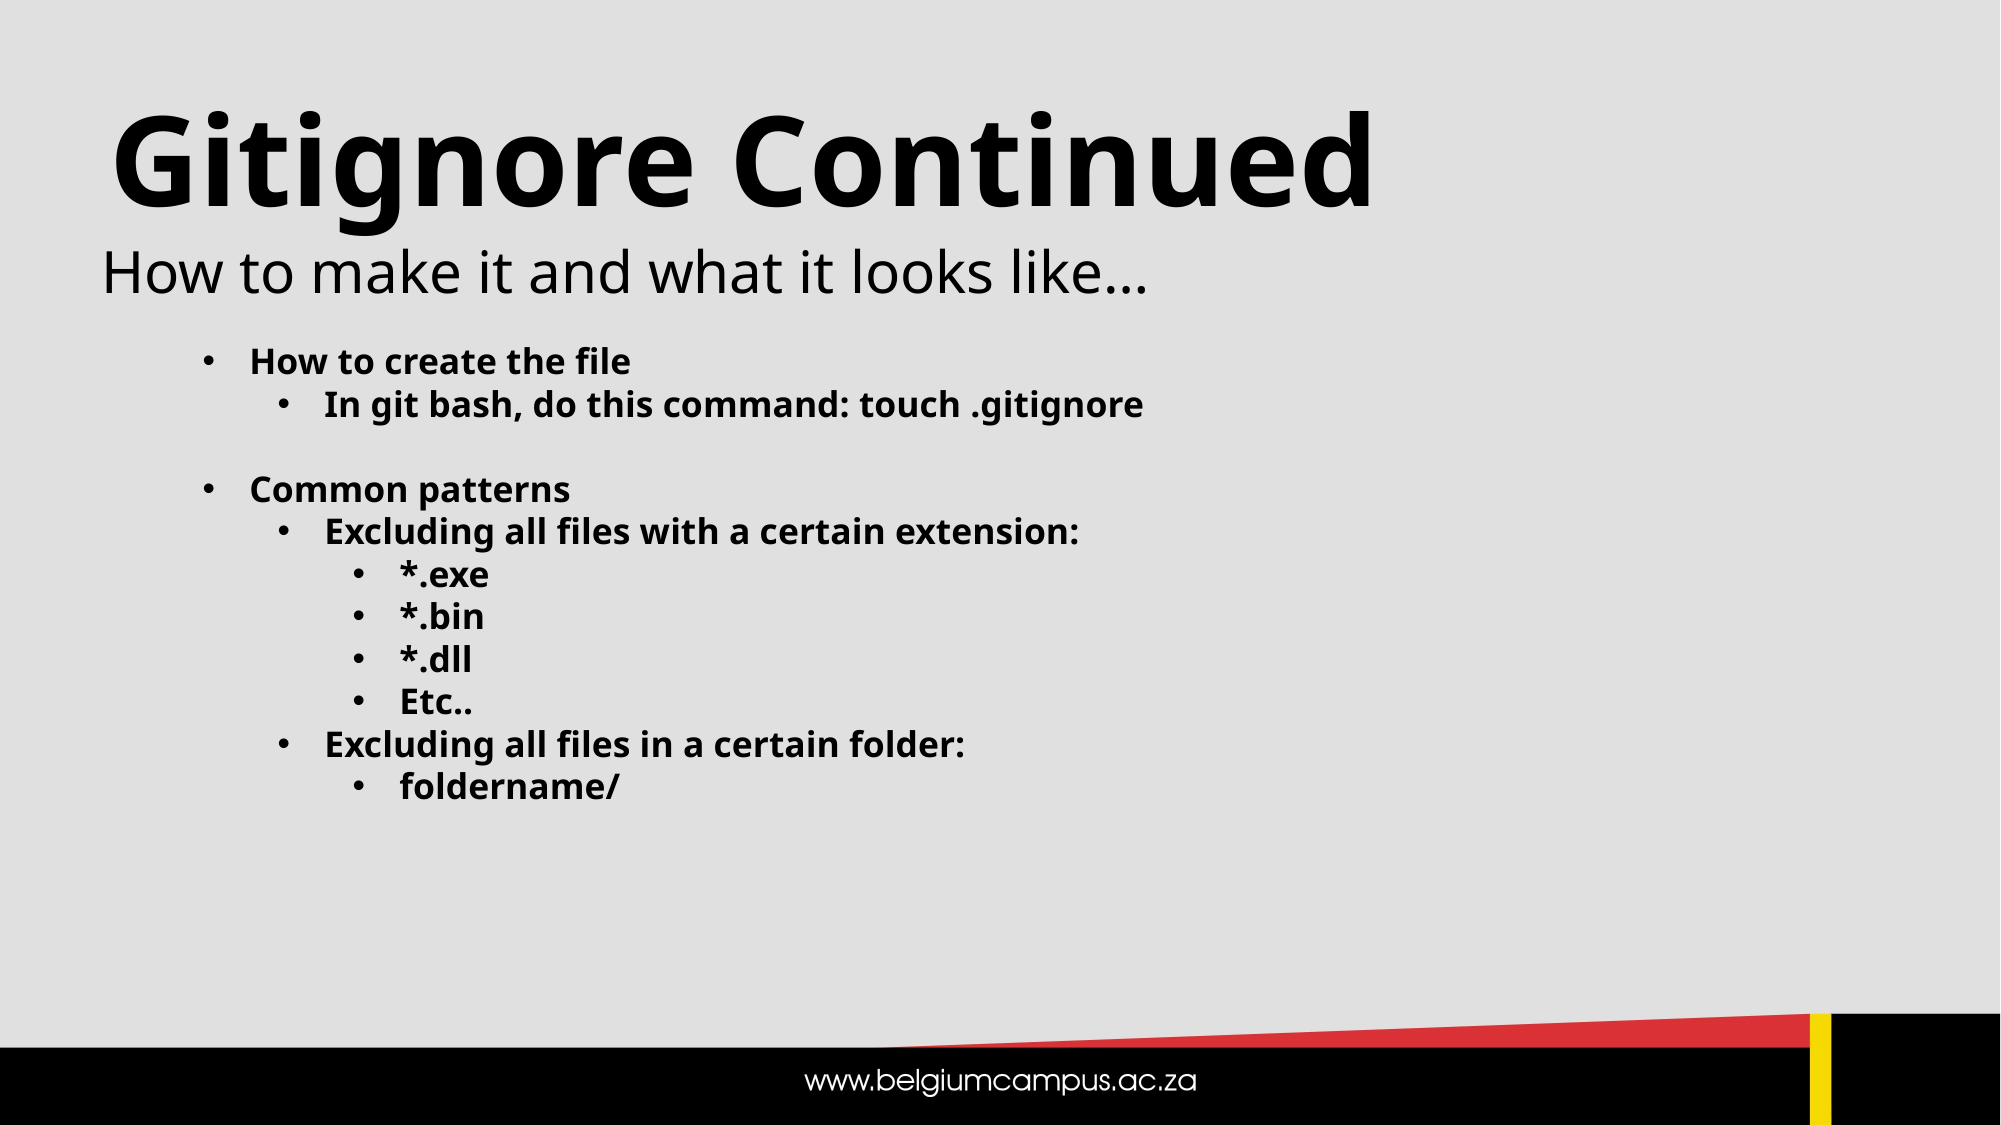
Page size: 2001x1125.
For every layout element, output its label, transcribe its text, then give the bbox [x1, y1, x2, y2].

text_box How to create the file In git bash, do this command: touch .gitignore Common patterns Excluding all files with a certain extension: *.exe *.bin *.dll Etc.. Excluding all files in a certain folder: foldername/ [37, 331, 1920, 857]
title Gitignore Continued [94, 105, 1820, 228]
text_box How to make it and what it looks like… [86, 227, 1165, 313]
picture [0, 0, 2001, 1125]
